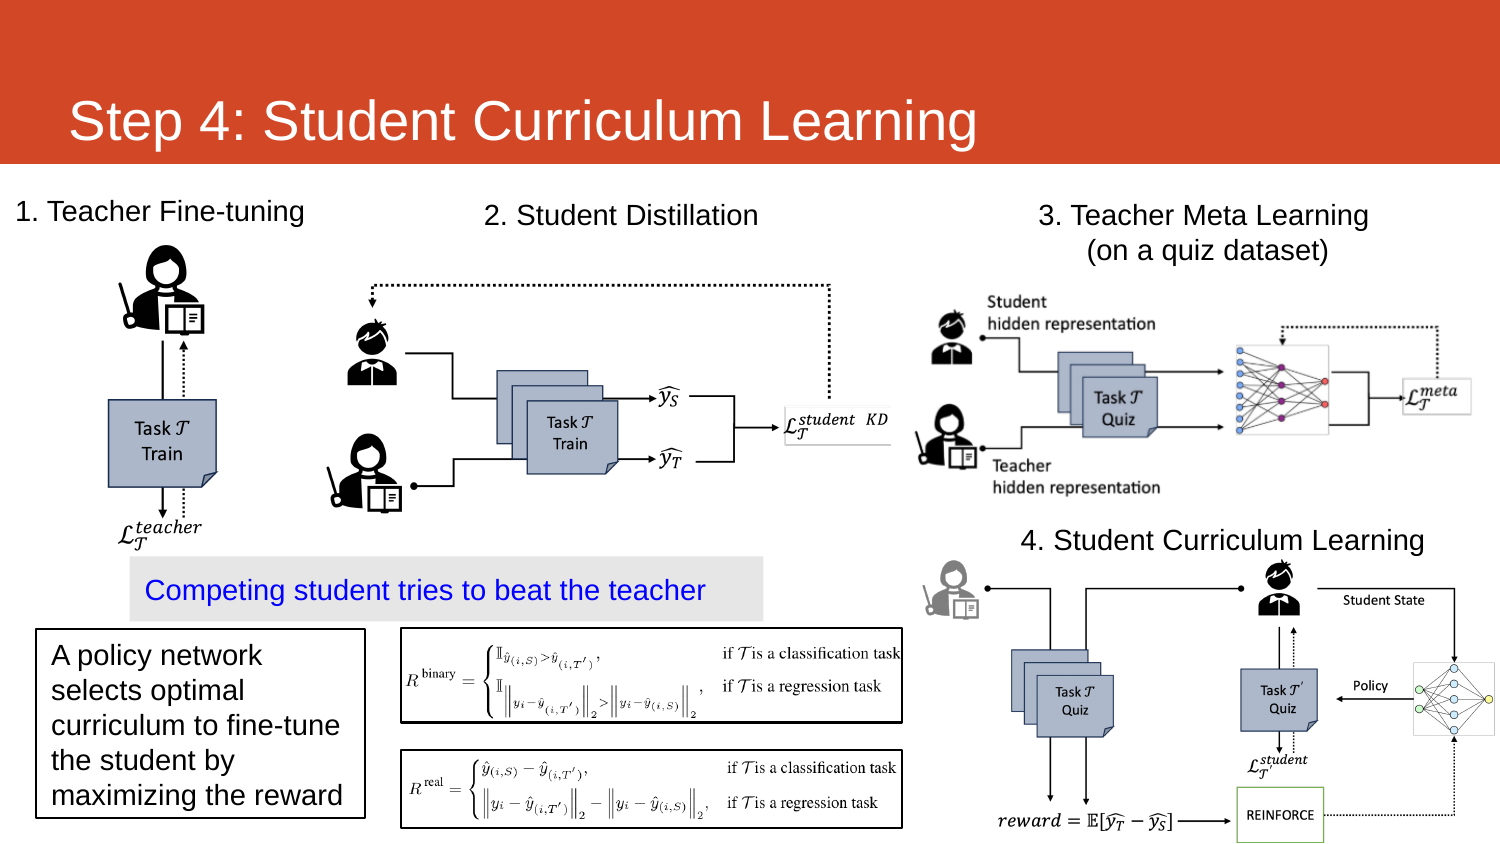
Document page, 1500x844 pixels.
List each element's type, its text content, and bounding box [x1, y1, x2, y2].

picture [920, 550, 1496, 843]
text_box 3. Teacher Meta Learning (on a quiz dataset) [990, 188, 1426, 274]
picture [401, 628, 902, 722]
text_box 2. Student Distillation [468, 188, 925, 239]
text_box 1. Teacher Fine-tuning [0, 184, 403, 235]
text_box A policy network selects optimal curriculum to fine-tune the student by maximizing the reward [36, 628, 366, 819]
text_box Competing student tries to beat the teacher [129, 556, 764, 622]
picture [322, 283, 1483, 516]
title Step 4: Student Curriculum Learning [57, 8, 1380, 158]
text_box 4. Student Curriculum Learning [990, 513, 1456, 548]
picture [401, 750, 902, 828]
picture [98, 235, 228, 557]
